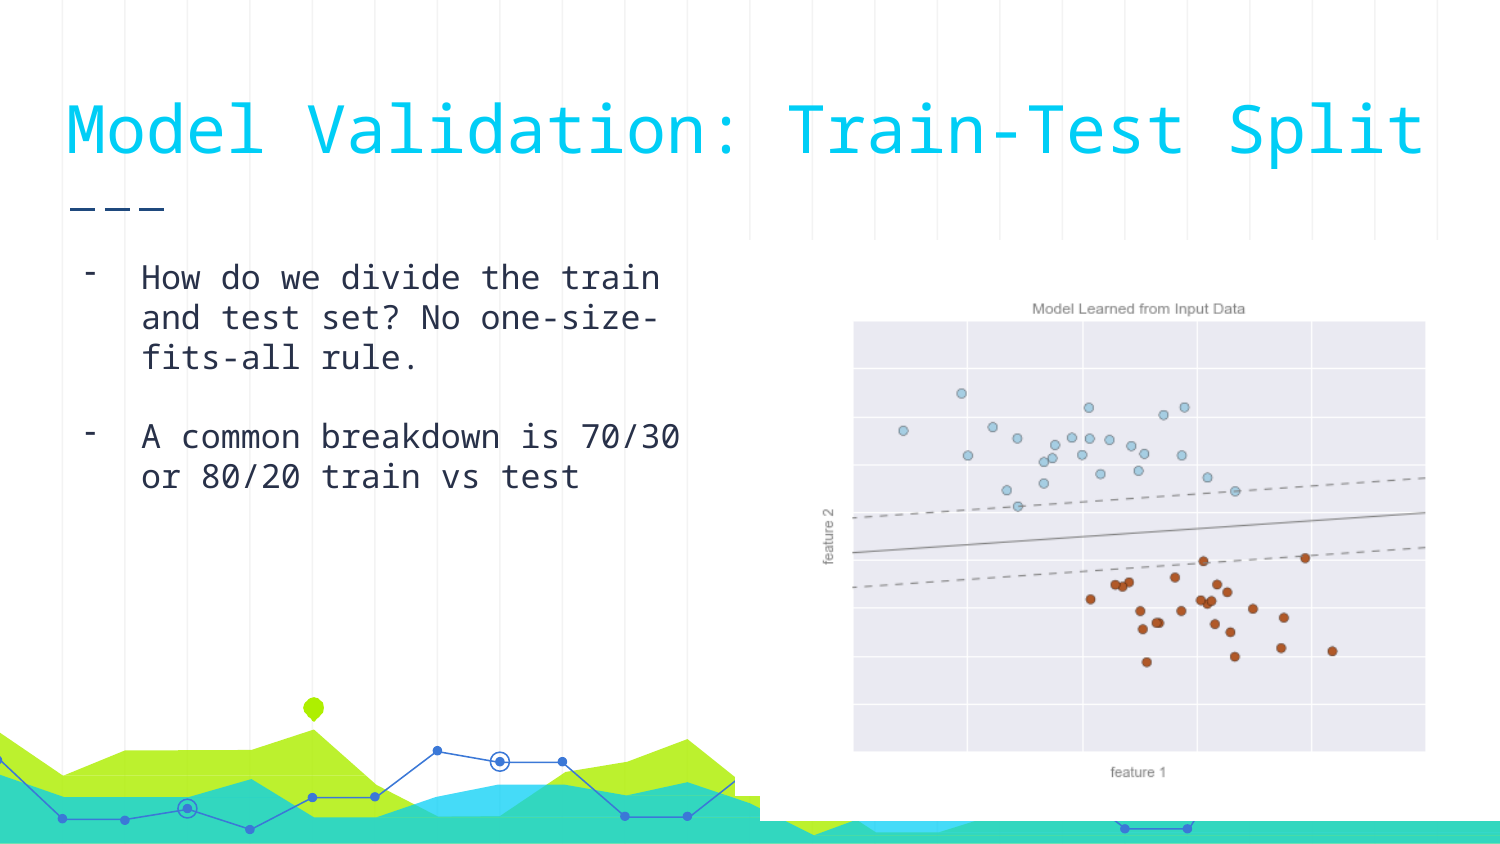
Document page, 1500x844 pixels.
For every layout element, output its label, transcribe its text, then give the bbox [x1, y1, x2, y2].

text_box [802, 828, 831, 832]
list How do we divide the train and test set? No one-size-fits-all rule. A common breakdown is 70/30 or 80/20 train vs test [51, 240, 733, 750]
title Model Validation: Train-Test Split [51, 61, 1449, 182]
picture [734, 240, 1500, 821]
